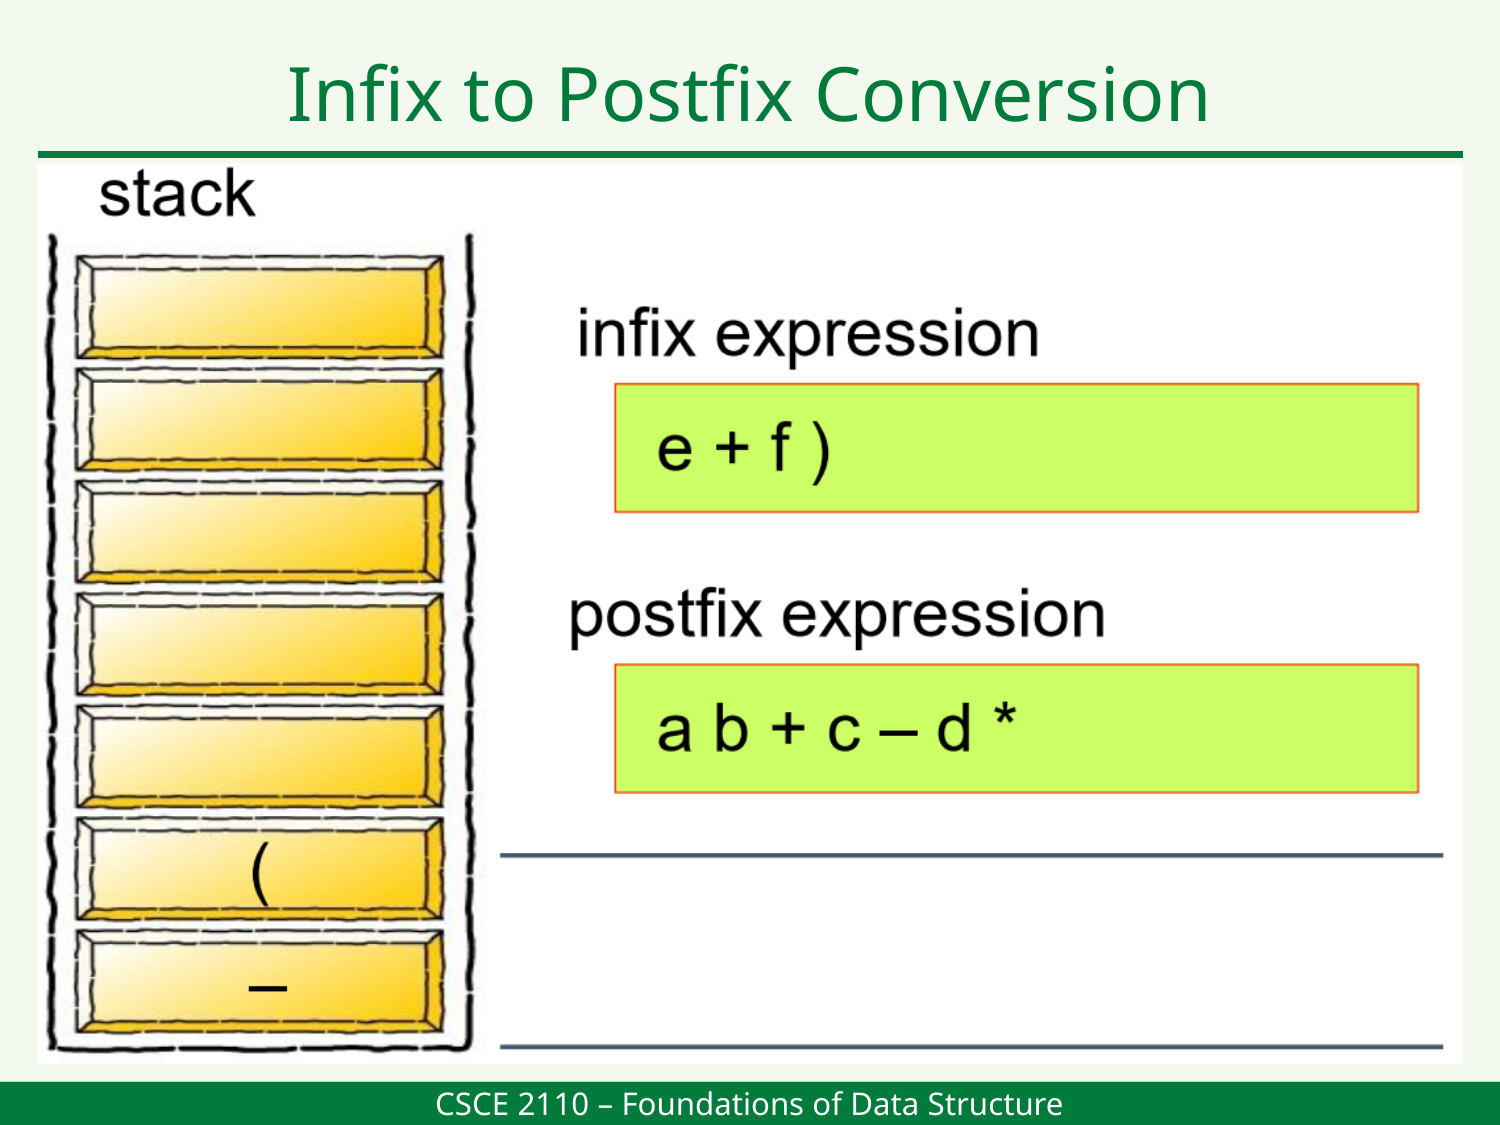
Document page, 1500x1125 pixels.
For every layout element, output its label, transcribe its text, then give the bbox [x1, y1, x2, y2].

picture [37, 163, 1463, 1064]
text_box Infix to Postfix Conversion [36, 27, 1463, 155]
